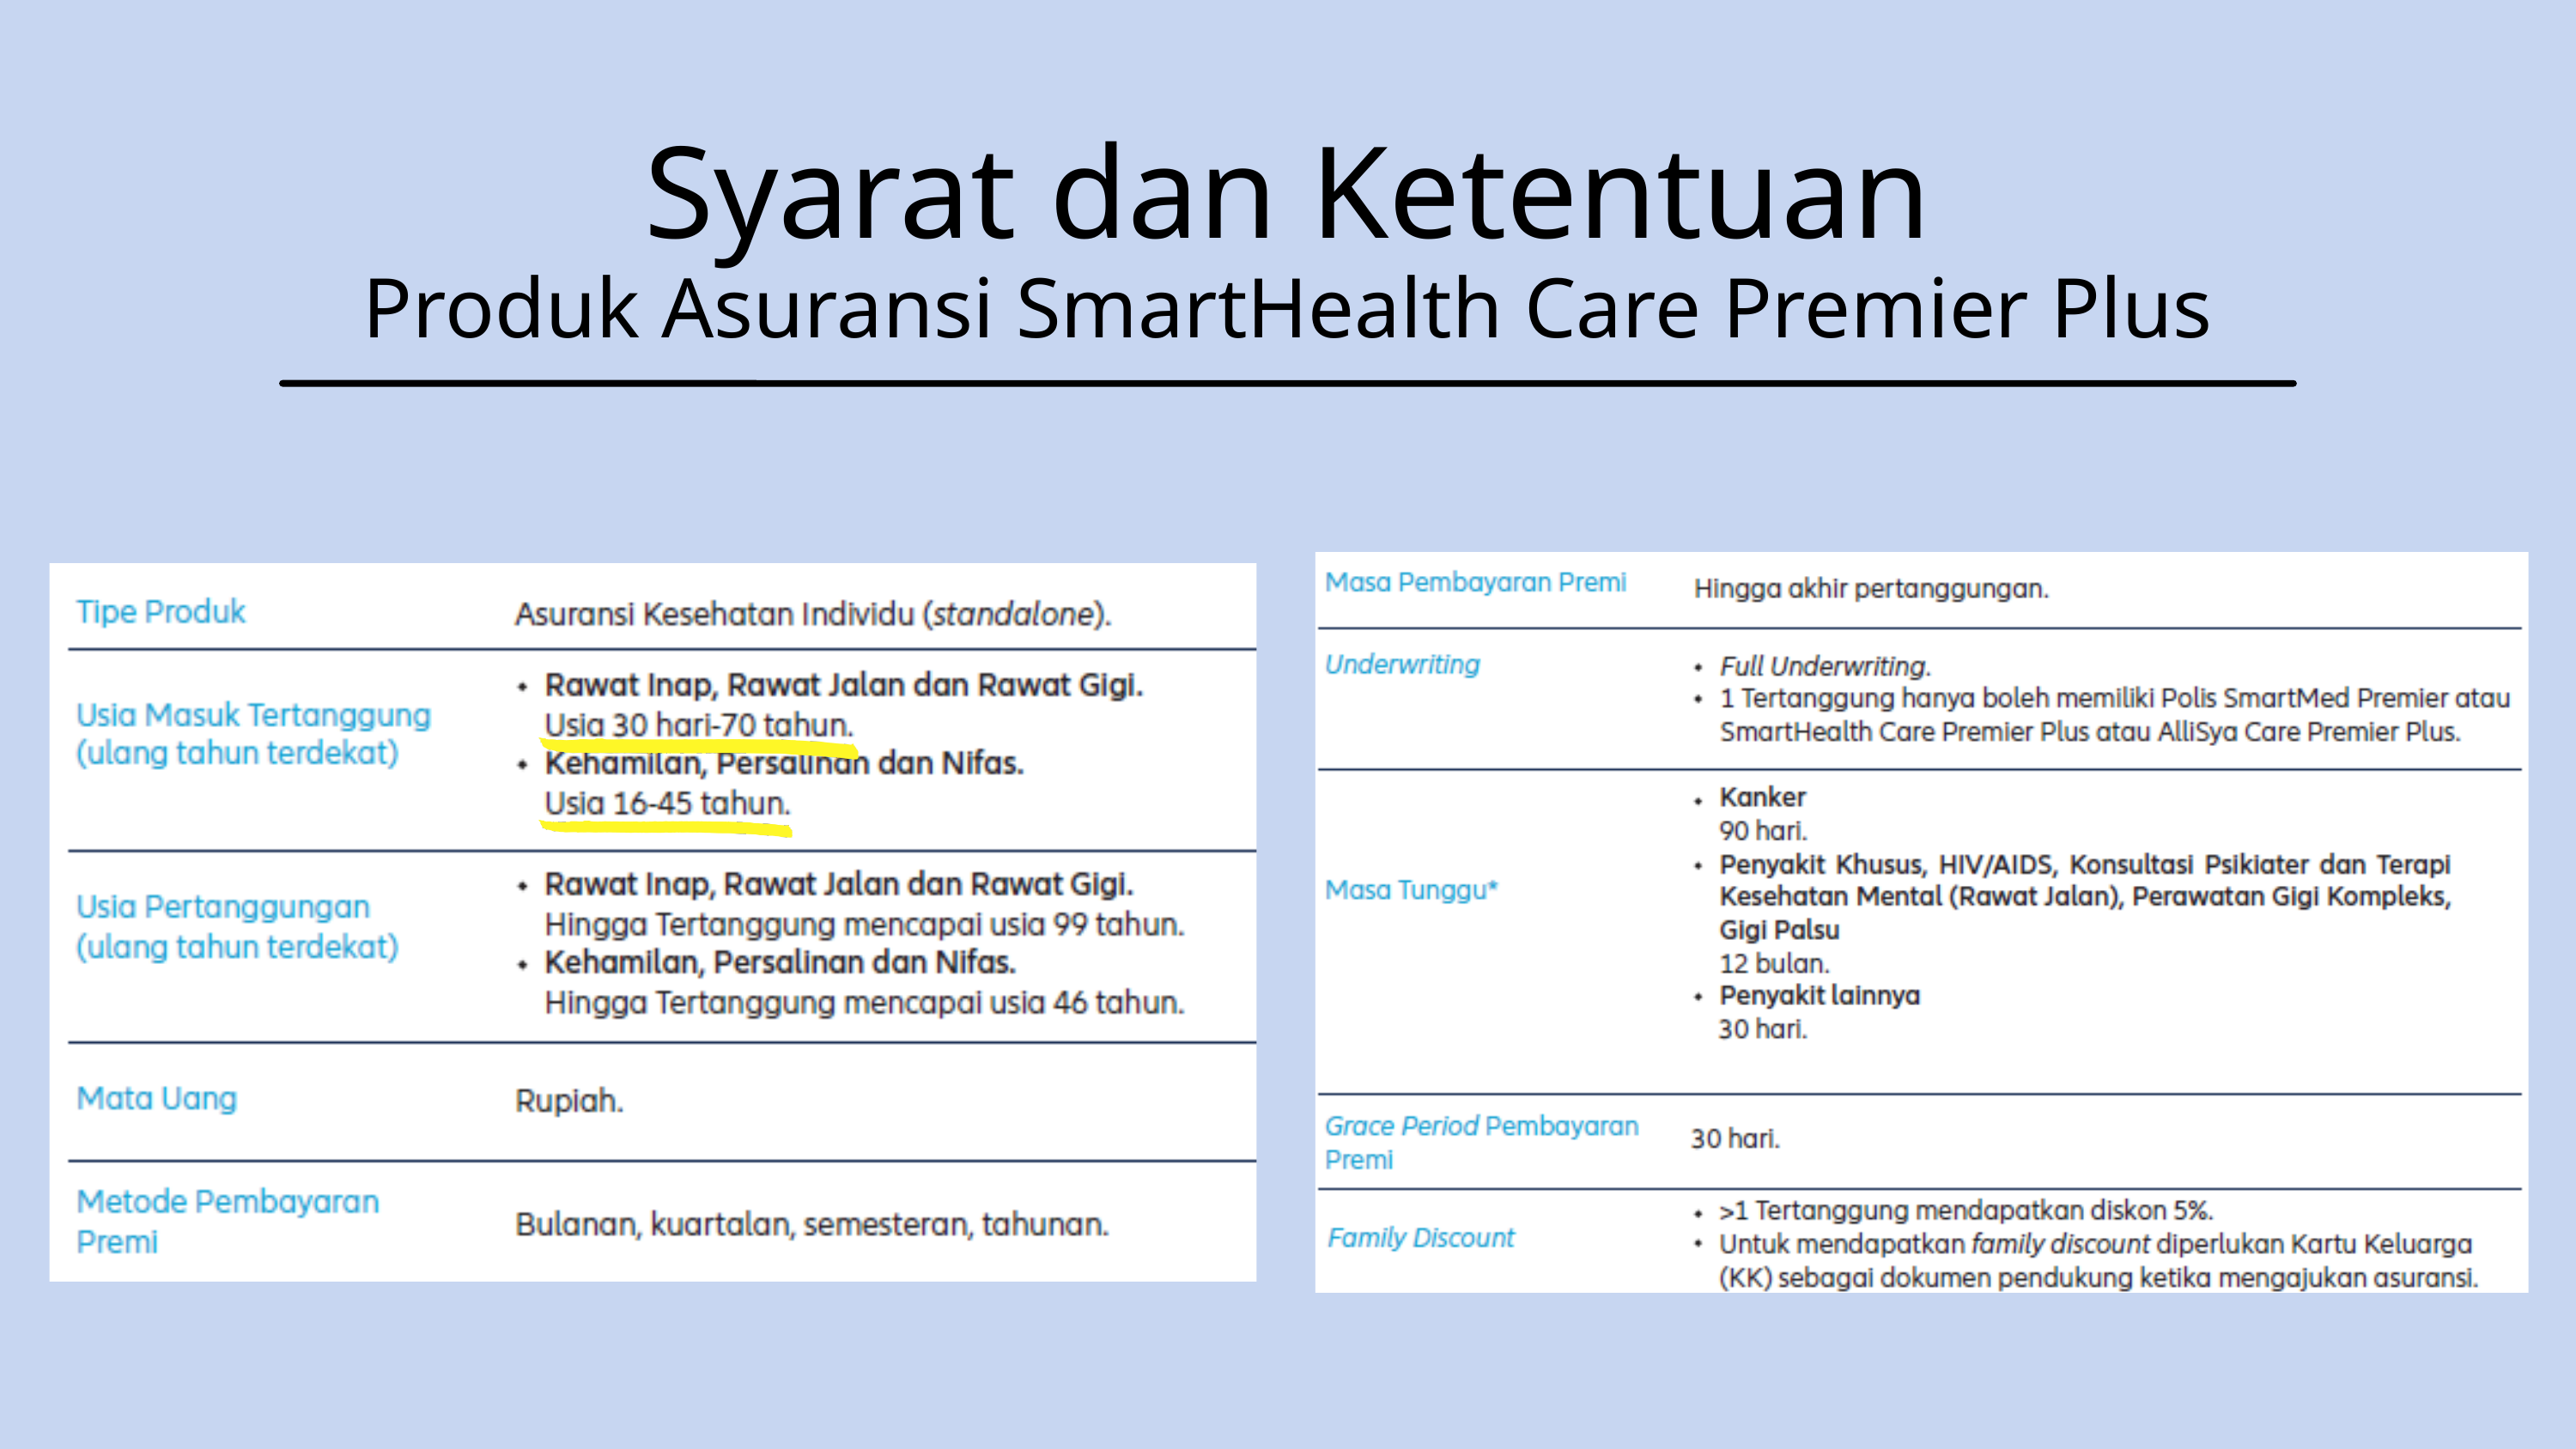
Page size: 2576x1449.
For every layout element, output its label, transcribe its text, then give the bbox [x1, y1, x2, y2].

text_box Syarat dan Ketentuan Produk Asuransi SmartHealth Care Premier Plus [282, 124, 2293, 355]
picture [538, 819, 793, 838]
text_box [49, 552, 2529, 1293]
picture [538, 737, 859, 760]
